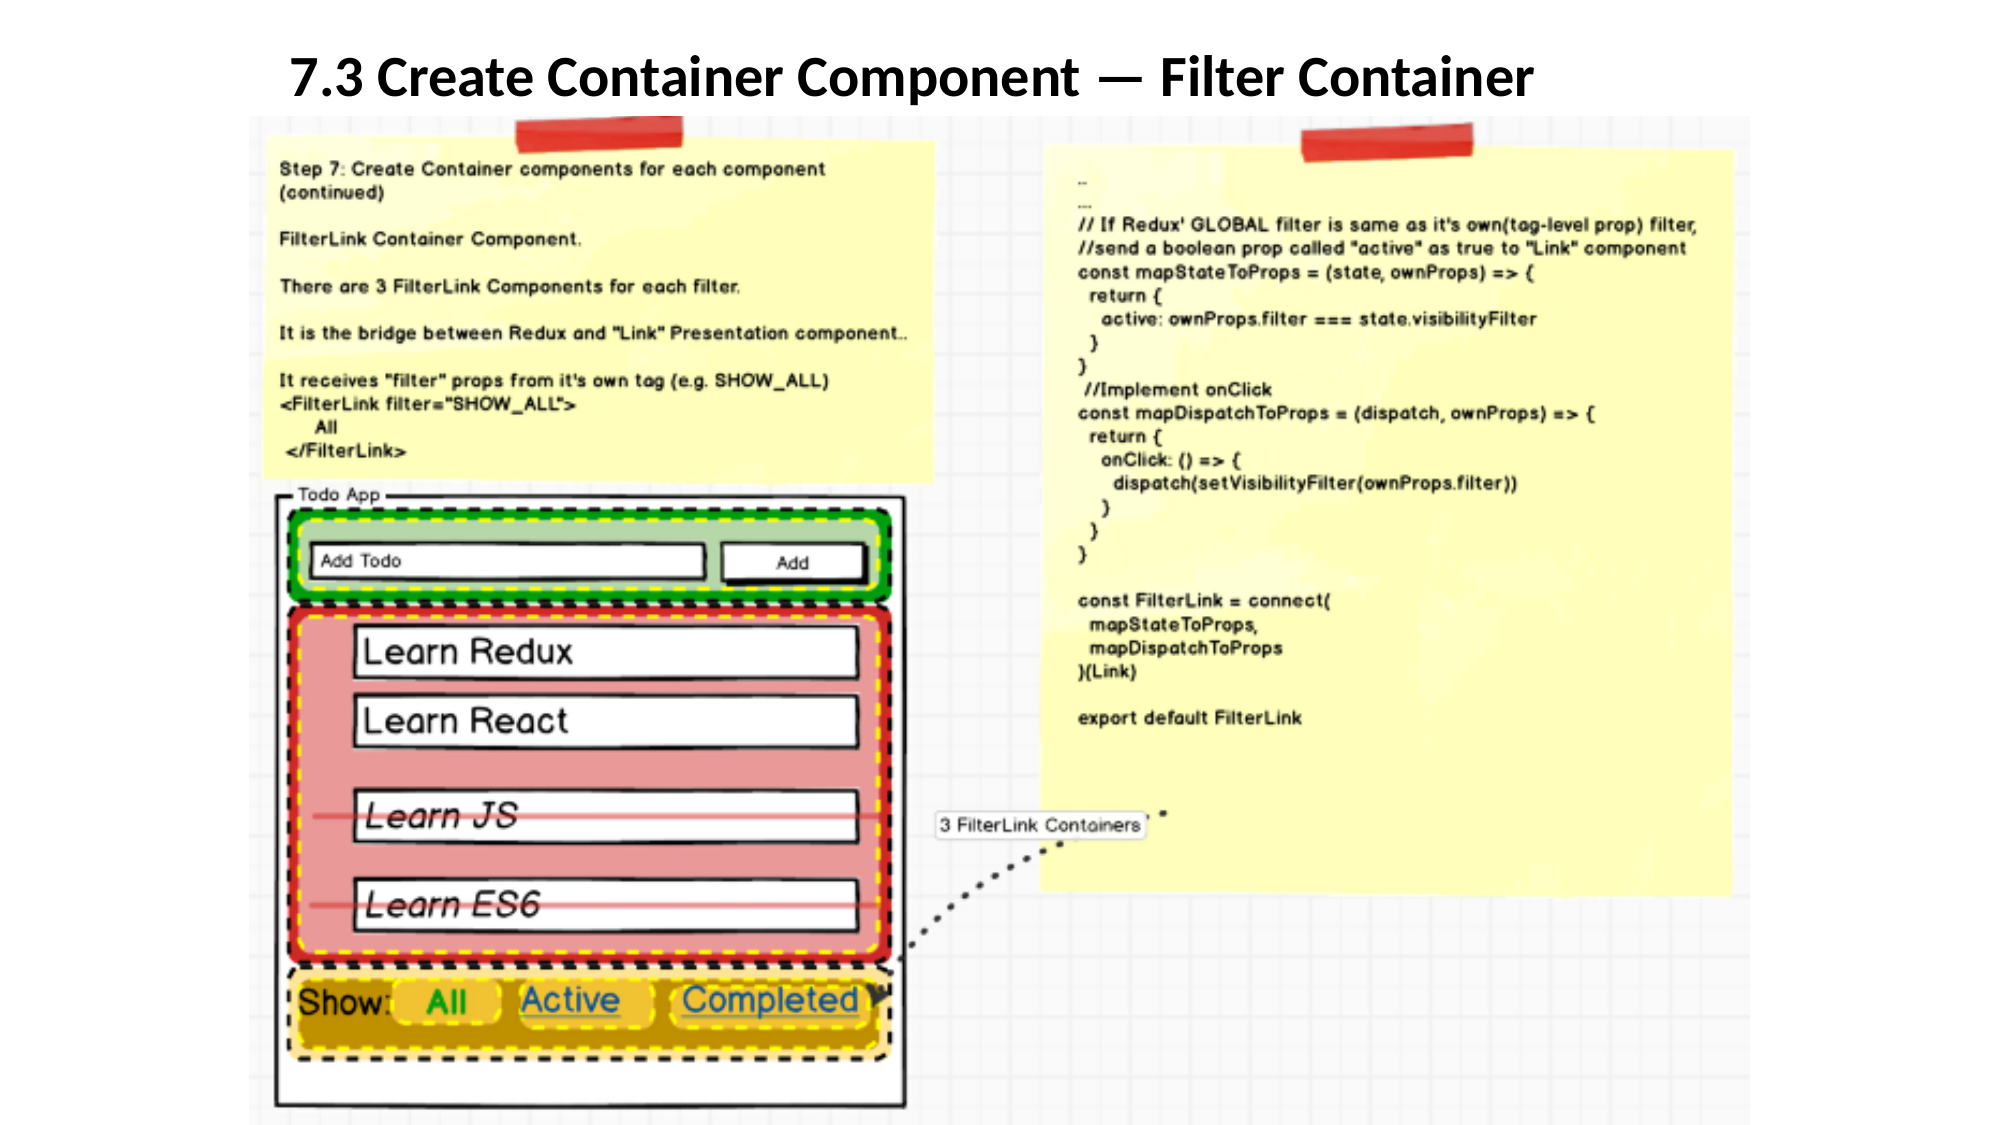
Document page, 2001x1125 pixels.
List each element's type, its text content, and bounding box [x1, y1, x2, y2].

text_box 7.3 Create Container Component — Filter Container [275, 30, 1725, 116]
picture [249, 116, 1750, 1125]
